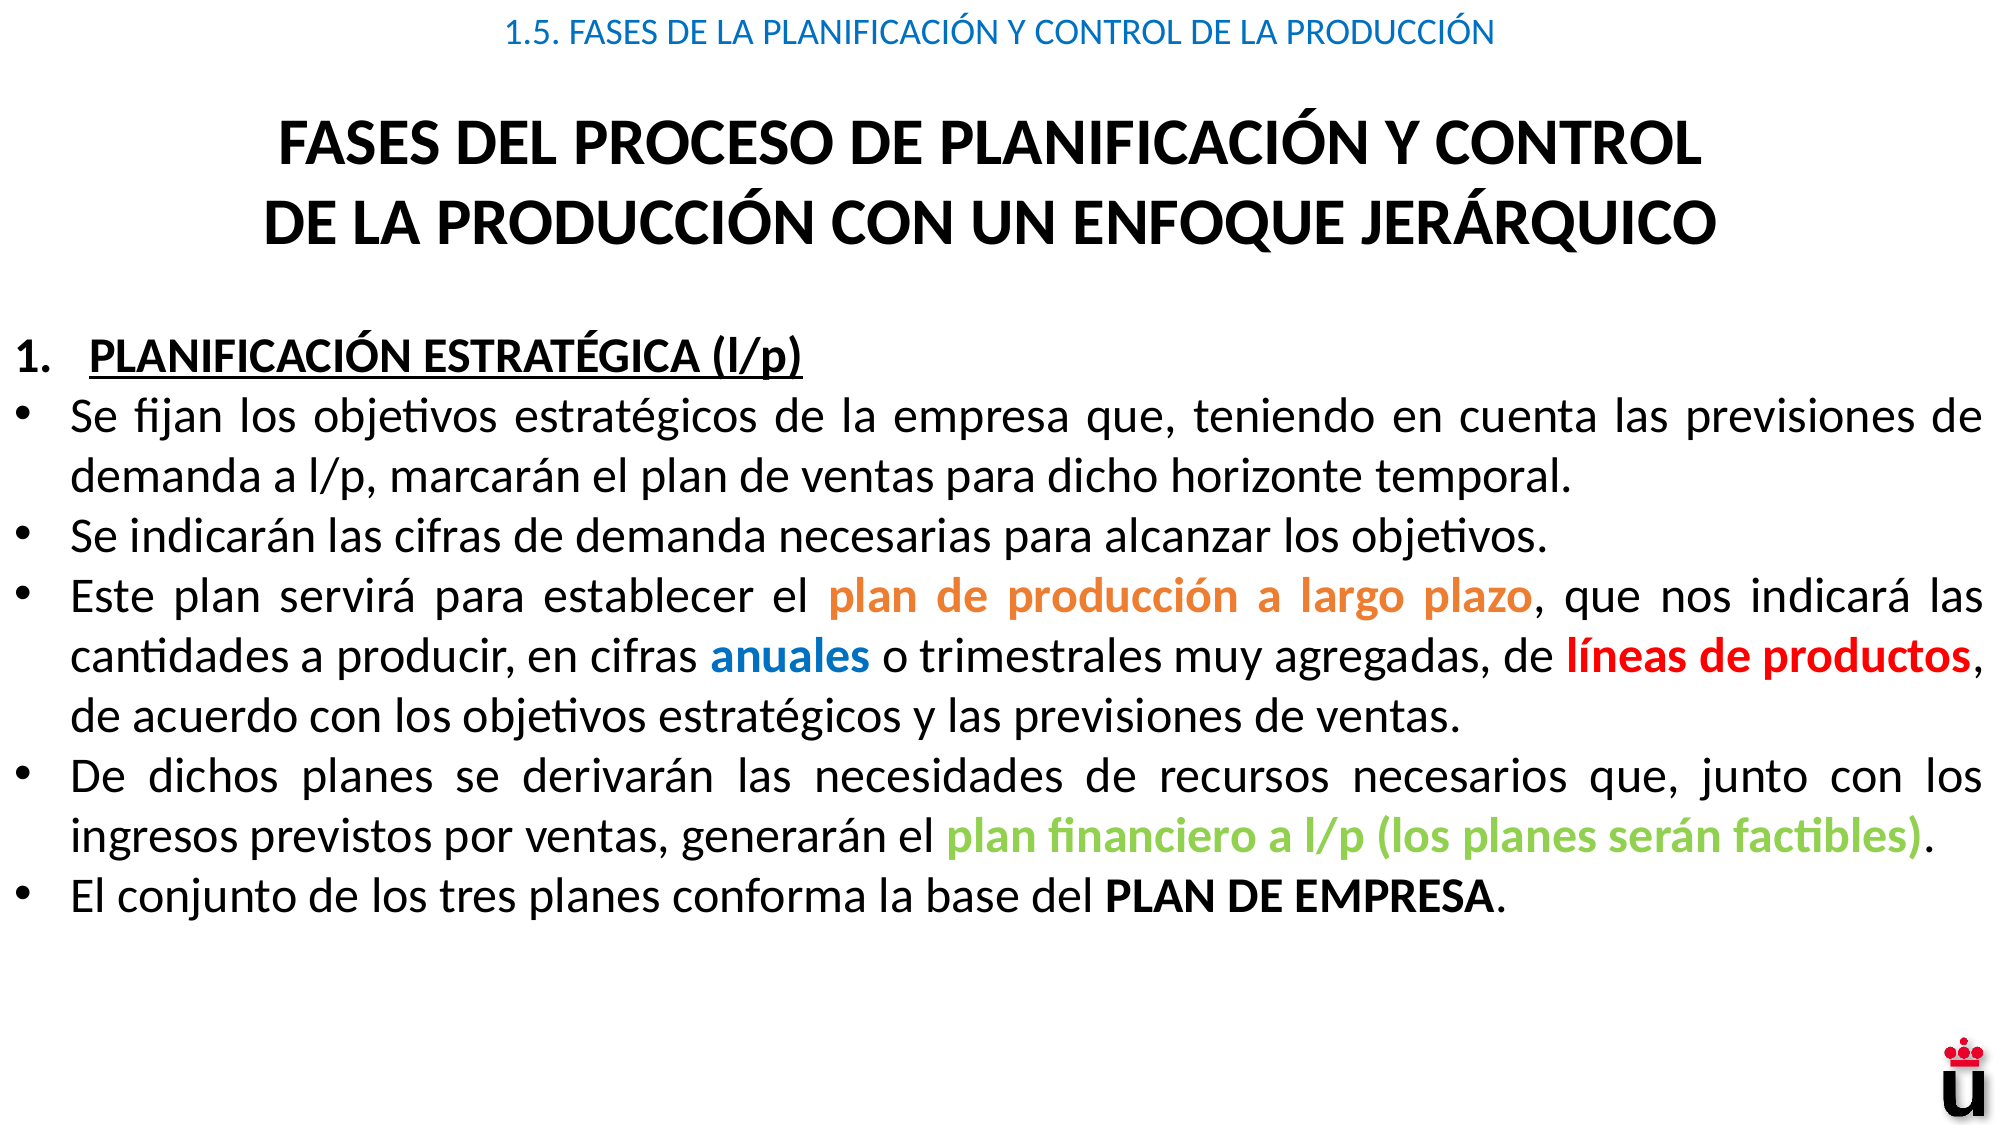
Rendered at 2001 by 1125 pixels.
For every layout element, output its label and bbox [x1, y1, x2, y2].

text_box [0, 315, 2000, 930]
text_box [0, 0, 2000, 60]
text_box [4, 90, 1978, 265]
picture [1918, 1031, 2000, 1125]
